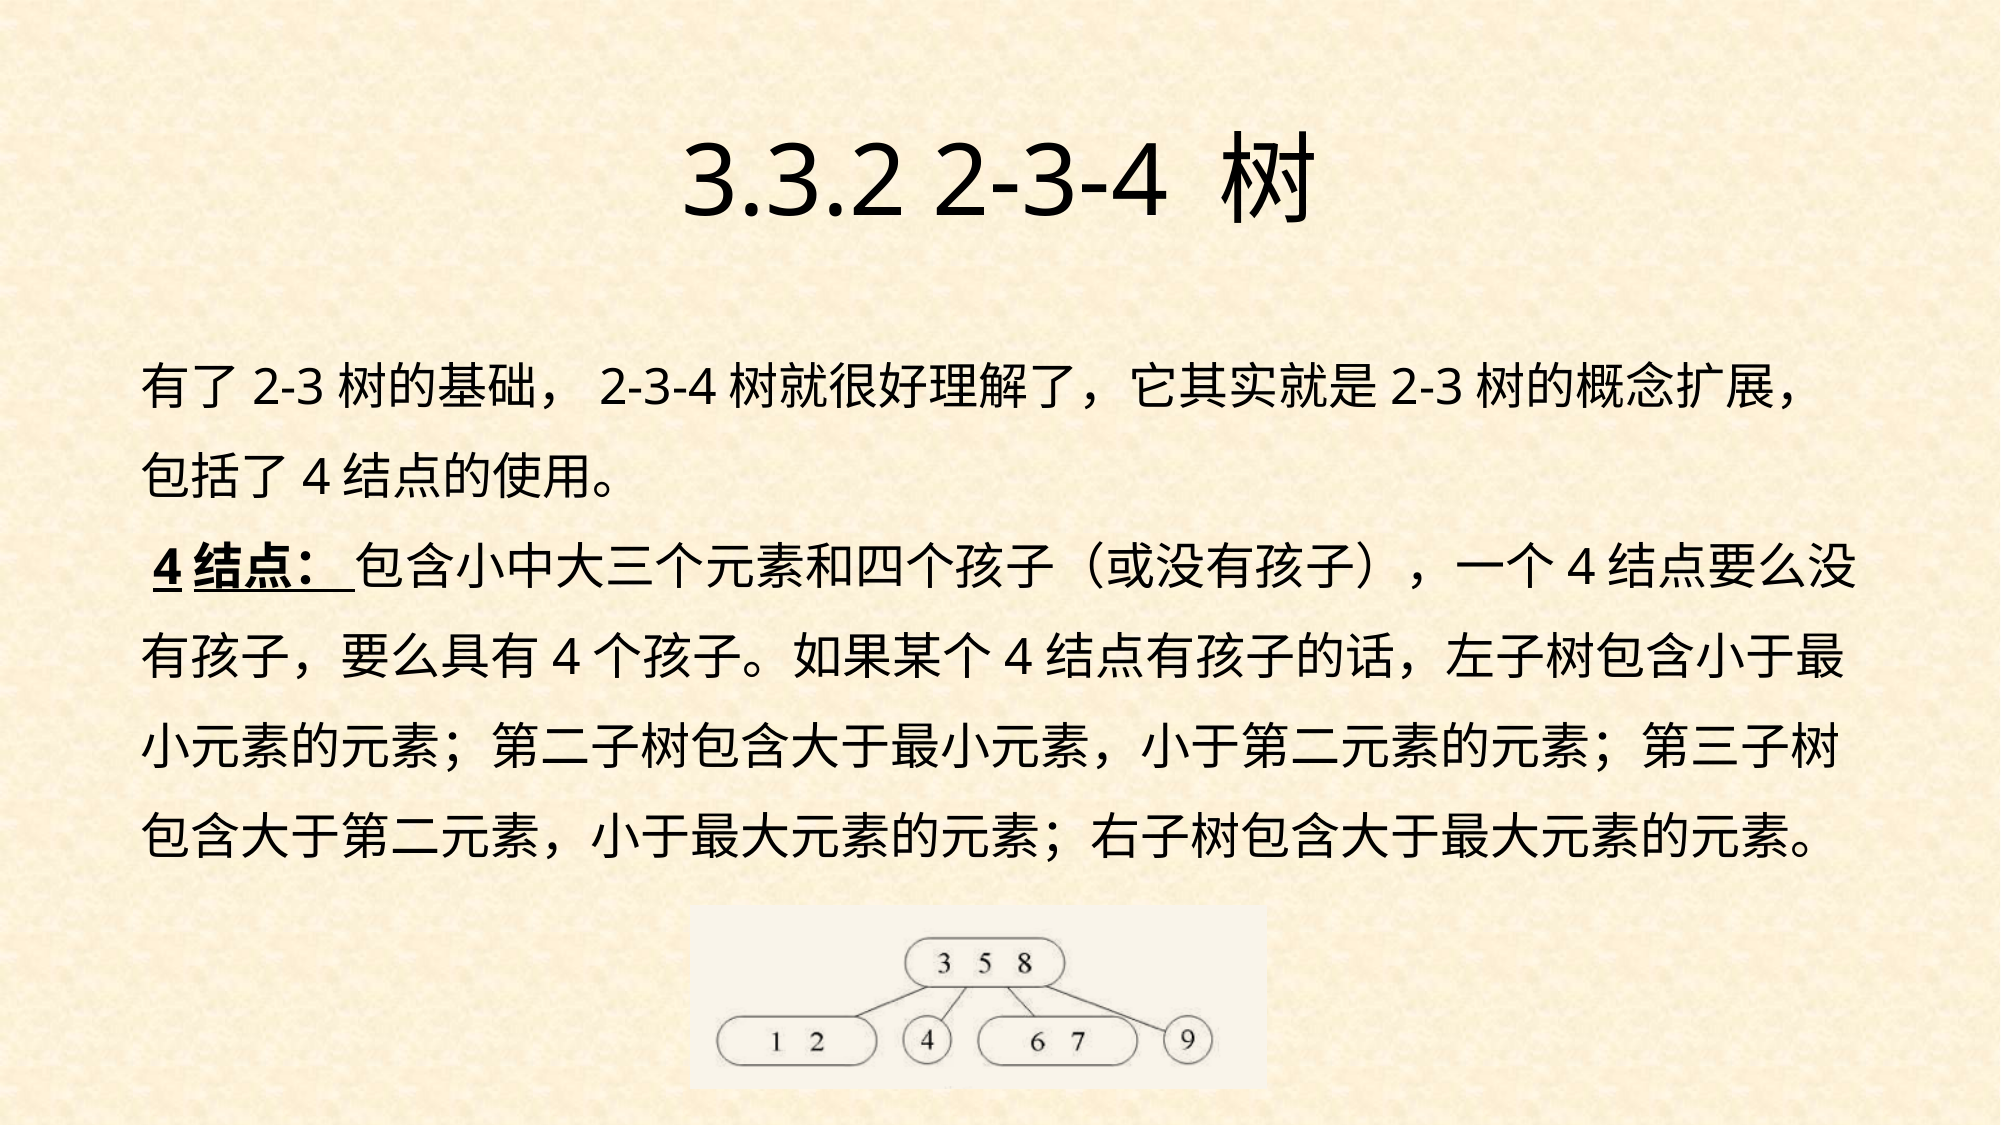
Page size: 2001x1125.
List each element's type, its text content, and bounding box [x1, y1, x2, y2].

text_box 3.3.2 2-3-4 树 [336, 107, 1663, 243]
picture [0, 0, 2001, 1125]
text_box 有了2-3树的基础，2-3-4树就很好理解了，它其实就是2-3树的概念扩展，包括了4结点的使用。 4结点： 包含小中大三个元素和四个孩子（或没有孩子），一个4结点要么没有孩子，要么具有4个孩子。如果某个4结点有孩子的话，左子树包含小于最小元素的元素；第二子树包含大于最小元素，小于第二元素的元素；第三子树包含大于第二元素，小于最大元素的元素；右子树包含大于最大元素的元素。 [125, 317, 1875, 873]
